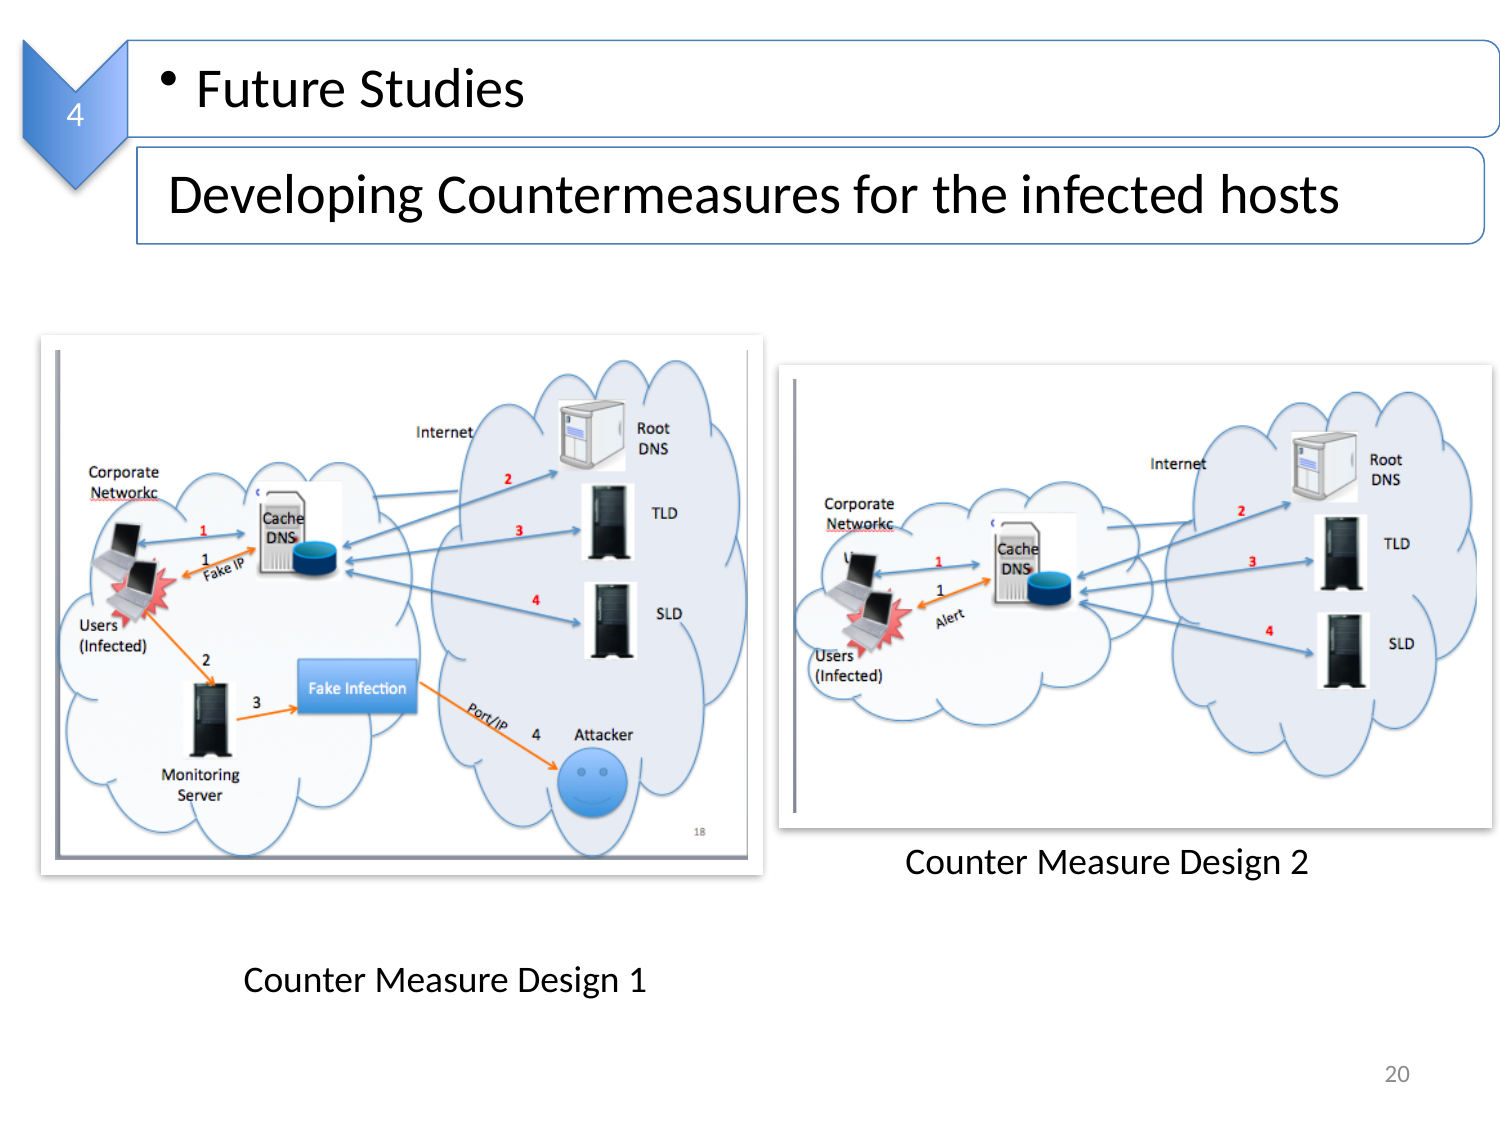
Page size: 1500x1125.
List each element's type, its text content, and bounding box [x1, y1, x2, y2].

text_box Counter Measure Design 1 [228, 947, 716, 1008]
picture [793, 379, 1478, 814]
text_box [136, 146, 1485, 245]
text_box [23, 40, 128, 190]
text_box Counter Measure Design 2 [890, 829, 1378, 890]
picture [54, 349, 749, 861]
slide_number 20 [1074, 1042, 1425, 1103]
text_box [106, 349, 1347, 1030]
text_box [127, 40, 1500, 138]
